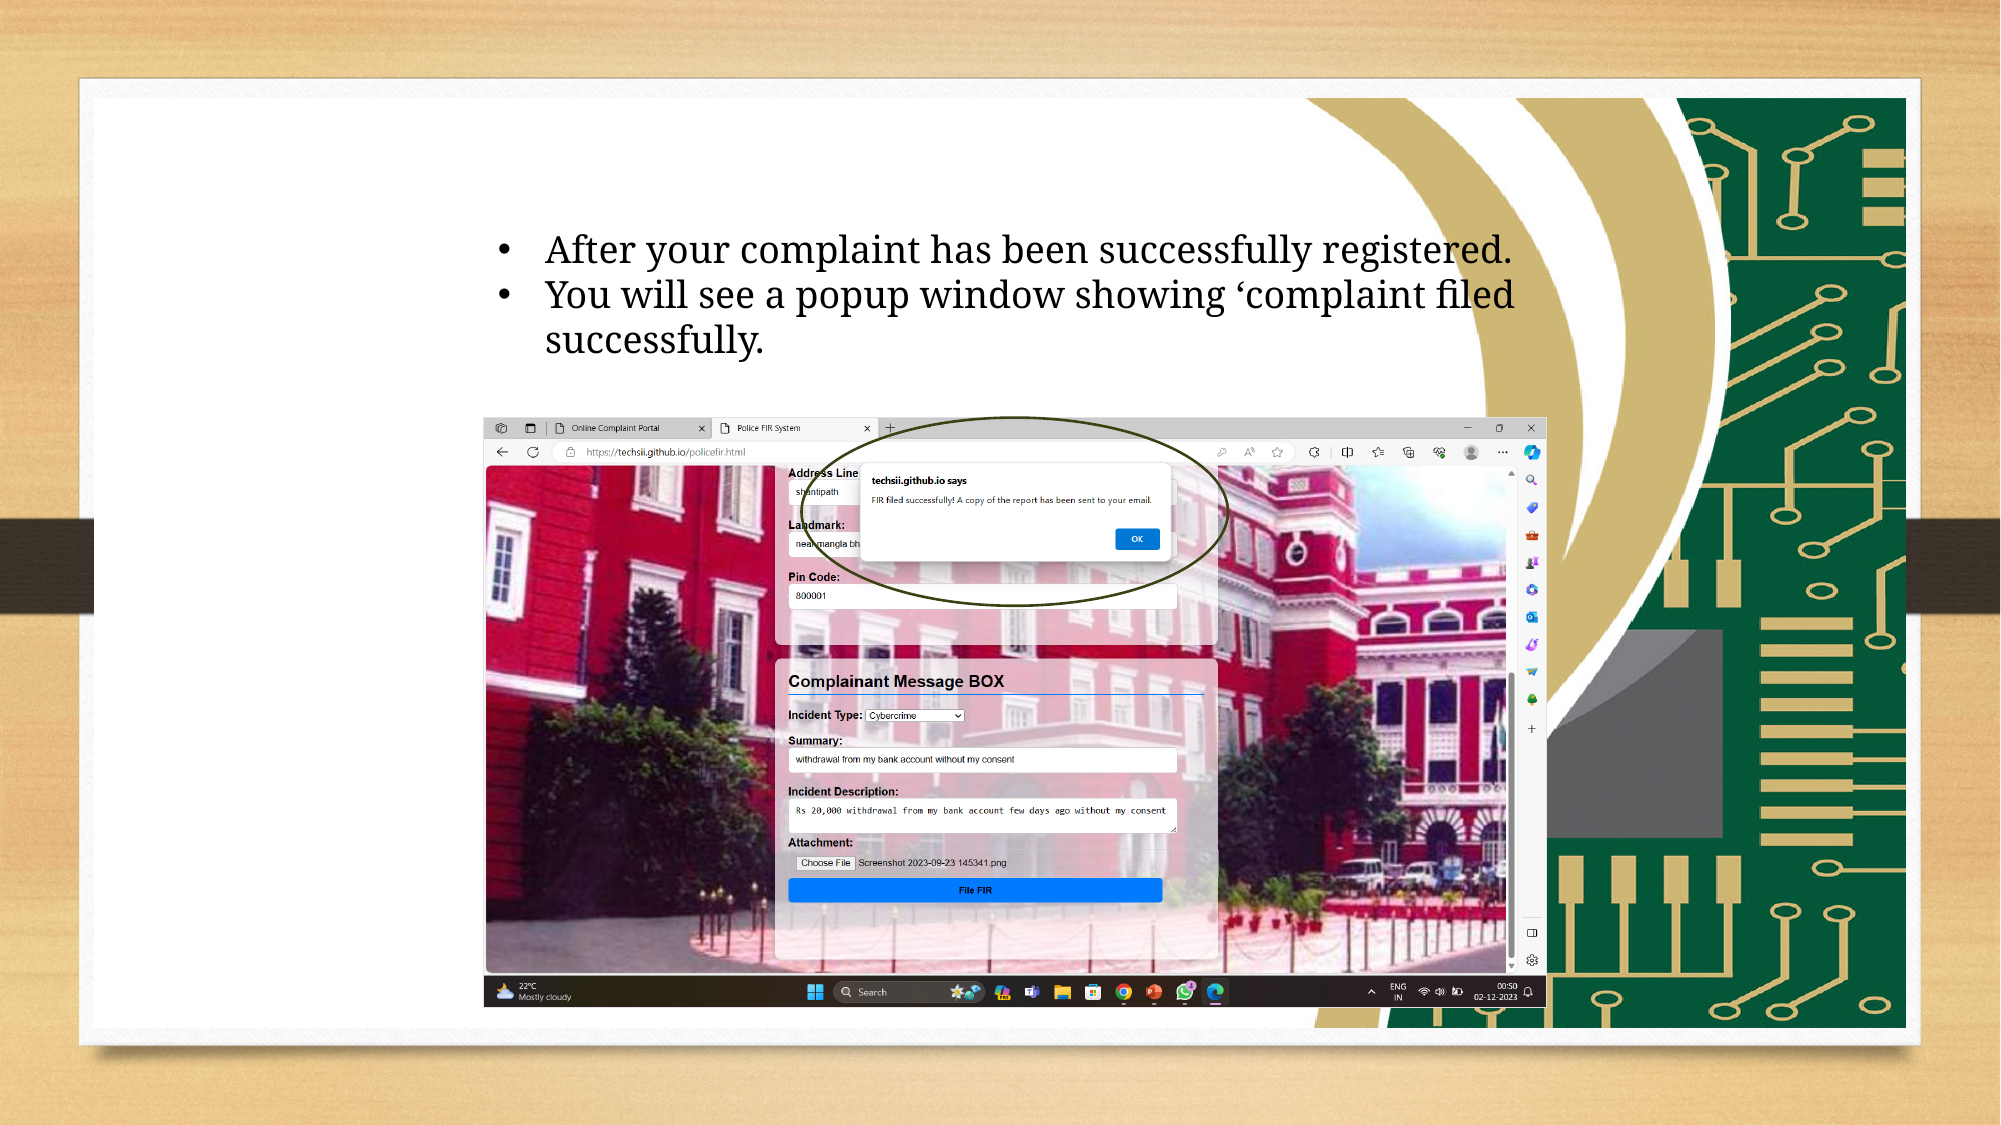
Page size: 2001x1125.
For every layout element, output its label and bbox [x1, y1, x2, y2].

list [482, 417, 1547, 1008]
picture [0, 0, 2001, 1125]
